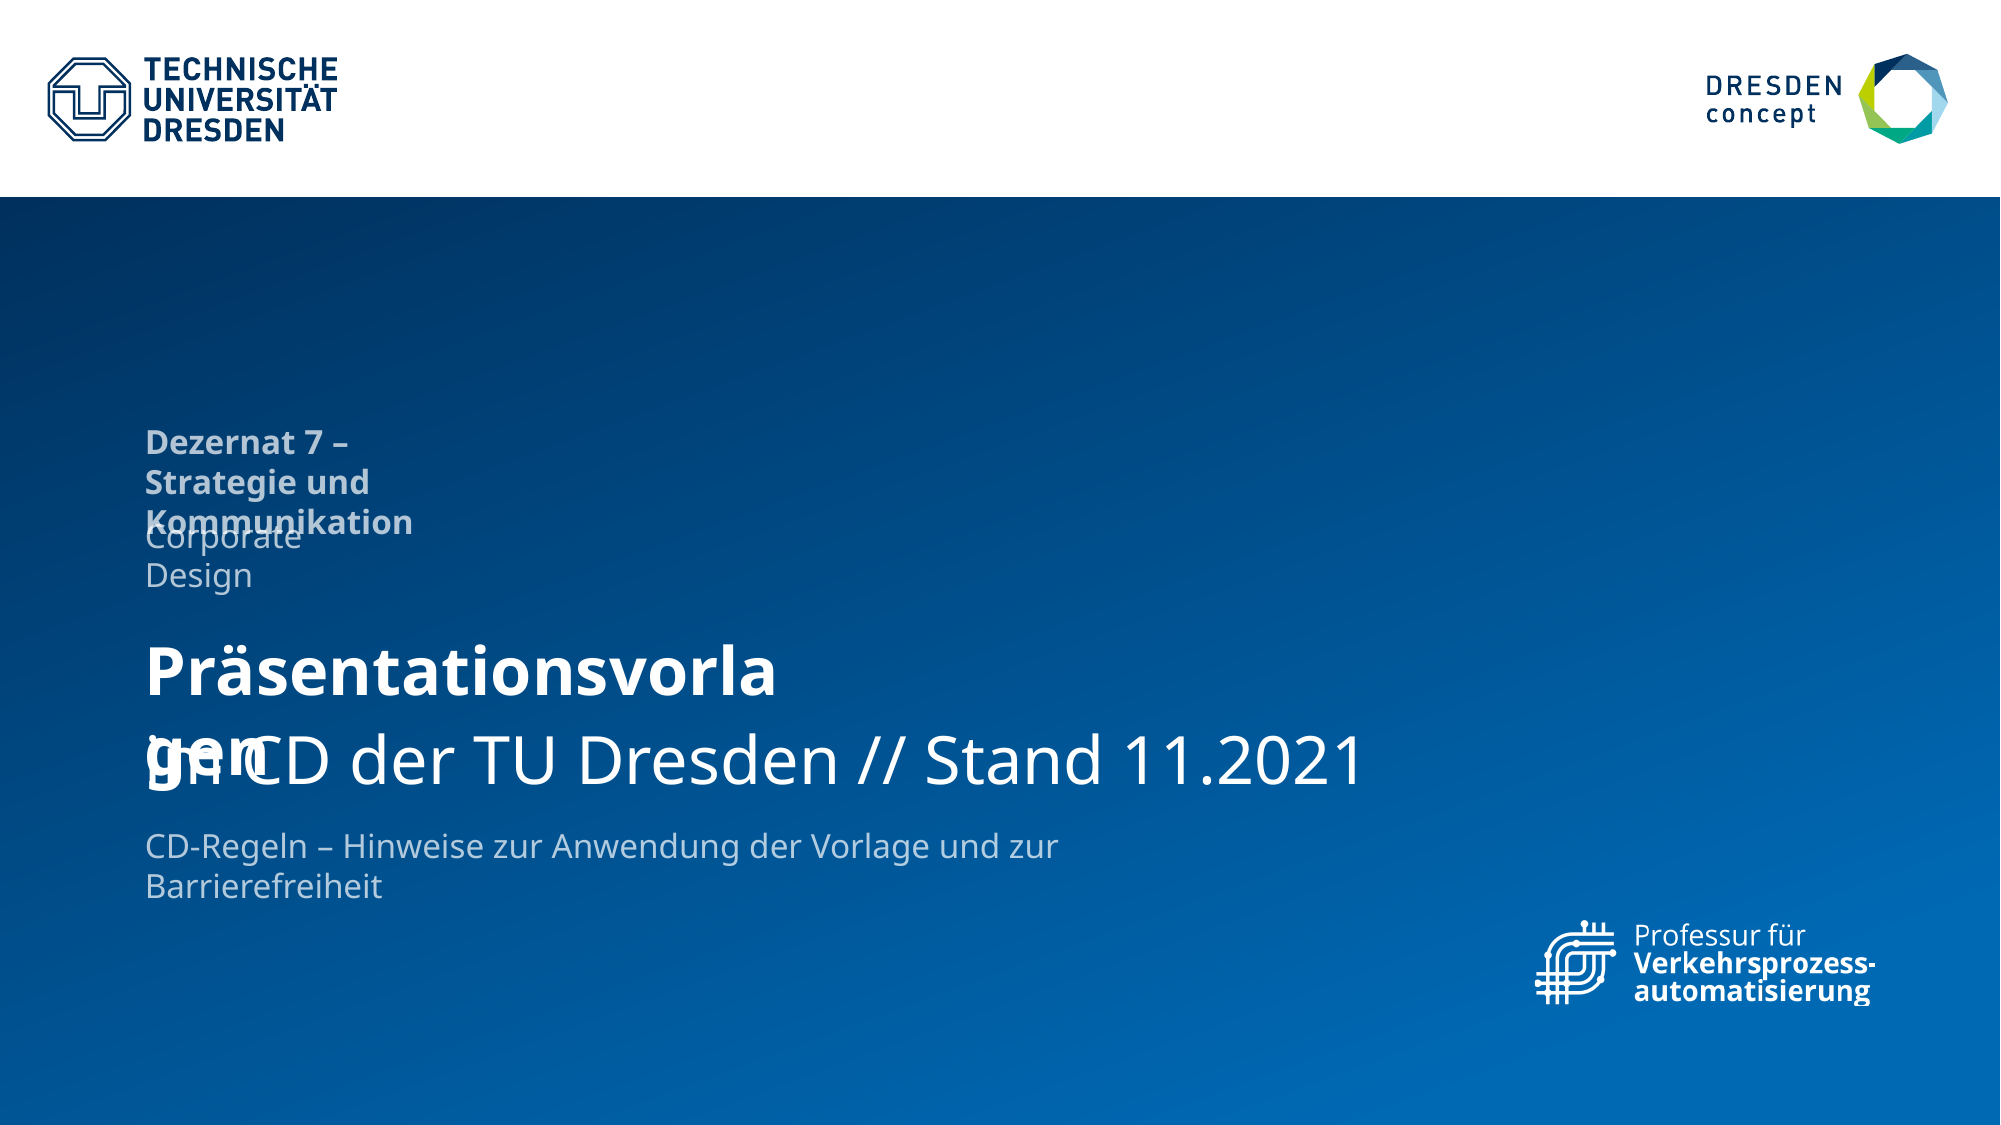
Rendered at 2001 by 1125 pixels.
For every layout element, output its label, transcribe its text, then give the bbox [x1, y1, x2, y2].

title Präsentationsvorlagen [144, 629, 782, 710]
list Dezernat 7 – Strategie und Kommunikation [144, 421, 417, 462]
list Corporate Design [144, 514, 419, 556]
list im CD der TU Dresden // Stand 11.2021 [144, 717, 1377, 799]
subtitle CD-Regeln – Hinweise zur Anwendung der Vorlage und zur Barrierefreiheit [144, 824, 1127, 866]
